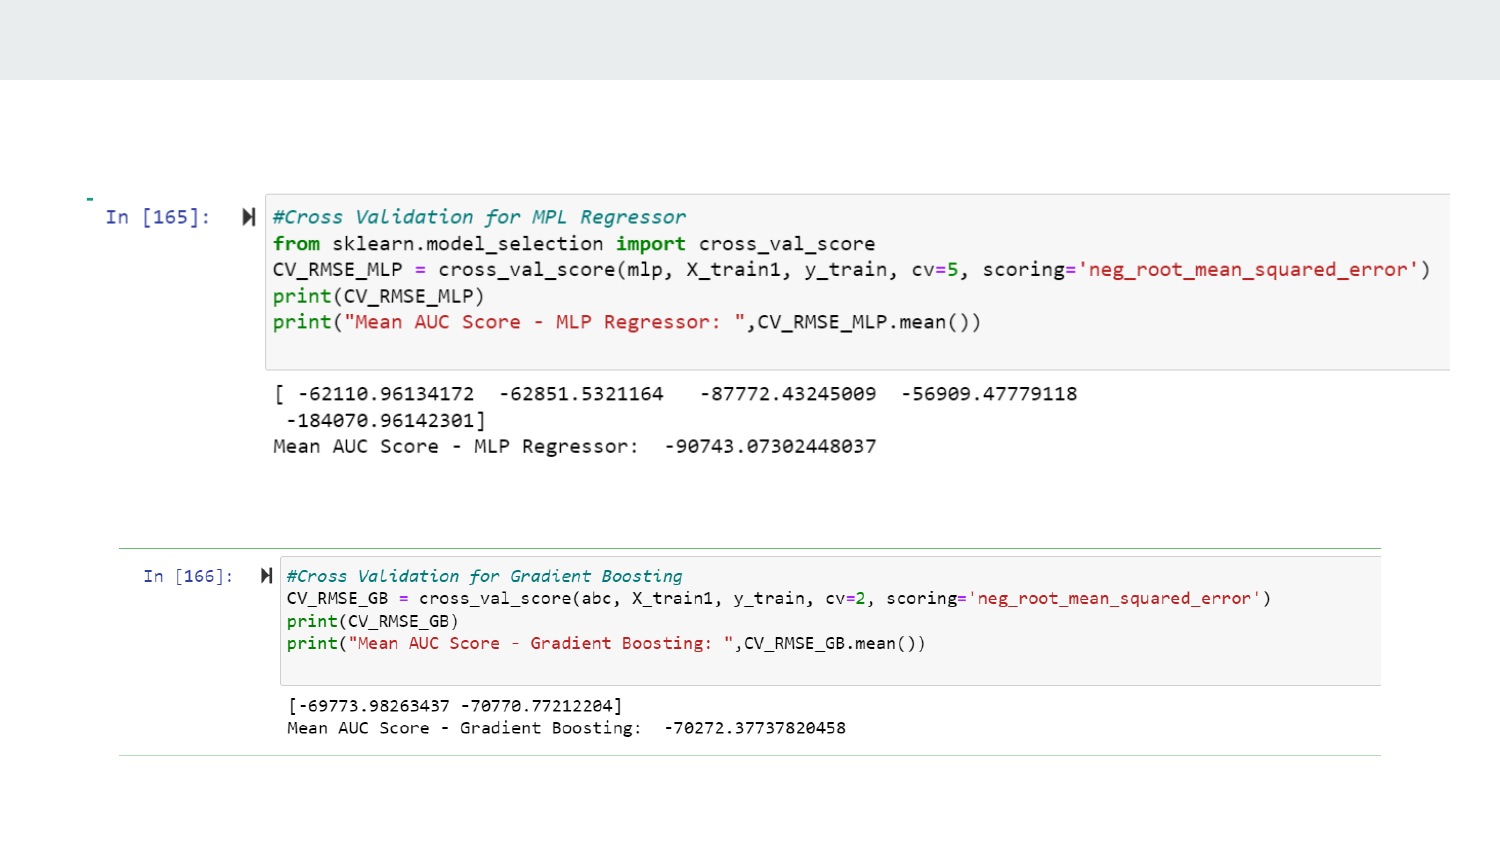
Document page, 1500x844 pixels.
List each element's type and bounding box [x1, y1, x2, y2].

picture [119, 532, 1382, 757]
picture [92, 167, 1450, 460]
